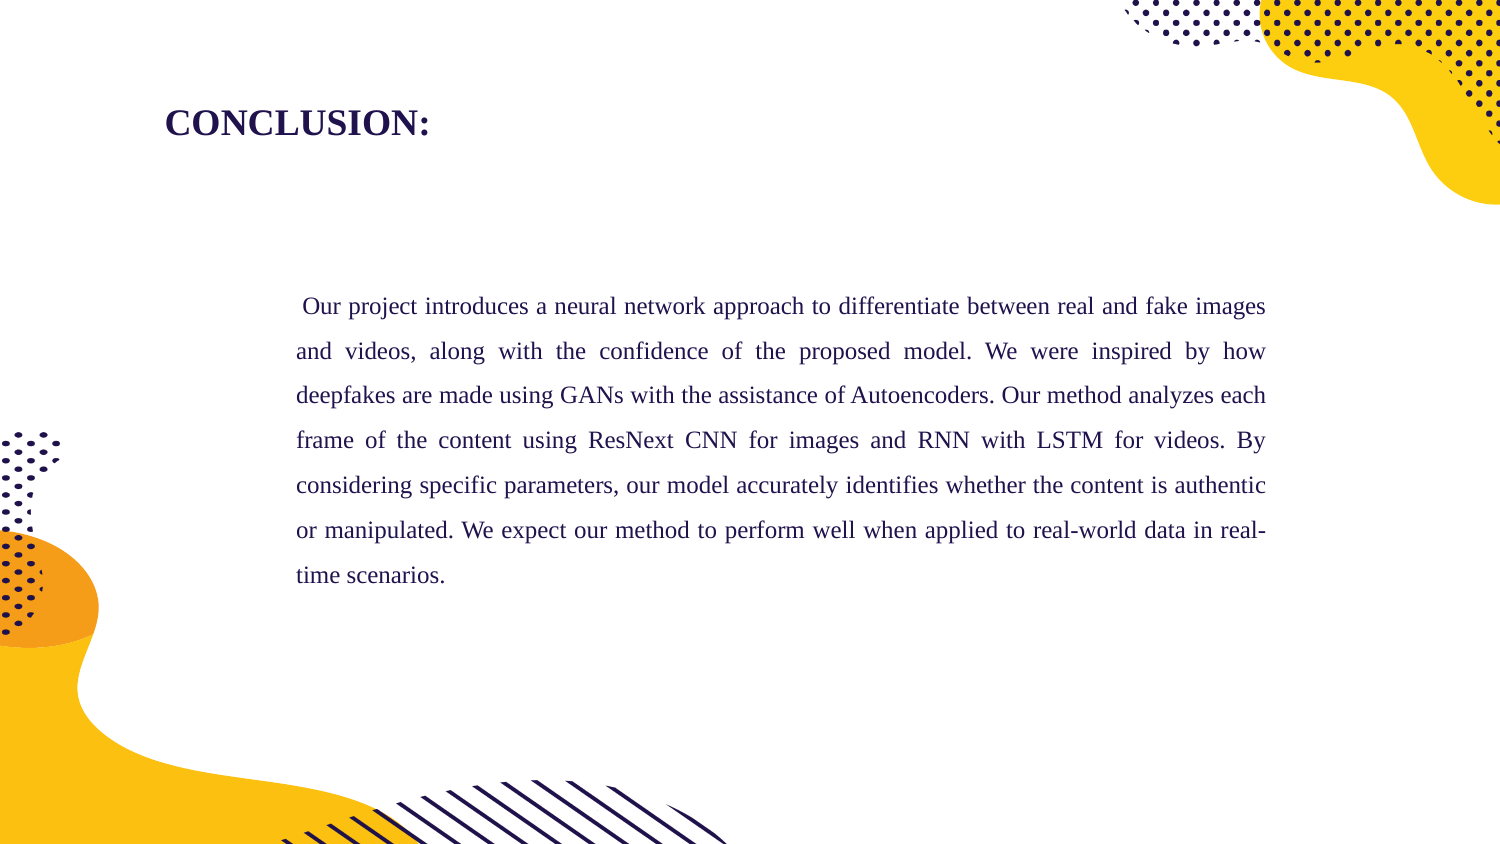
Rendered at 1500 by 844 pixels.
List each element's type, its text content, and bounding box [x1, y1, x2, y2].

title CONCLUSION: [149, 82, 1350, 173]
picture [0, 432, 60, 639]
picture [281, 780, 729, 844]
list Our project introduces a neural network approach to differentiate between real and fake images and videos, along with the confidence of the proposed model. We were inspired by how deepfakes are made using GANs with the assistance of Autoencoders. Our method analyzes each frame of the content using ResNext CNN for images and RNN with LSTM for videos. By considering specific parameters, our model accurately identifies whether the content is authentic or manipulated. We expect our method to perform well when applied to real-world data in real-time scenarios. [205, 214, 1283, 587]
picture [1122, 0, 1500, 157]
